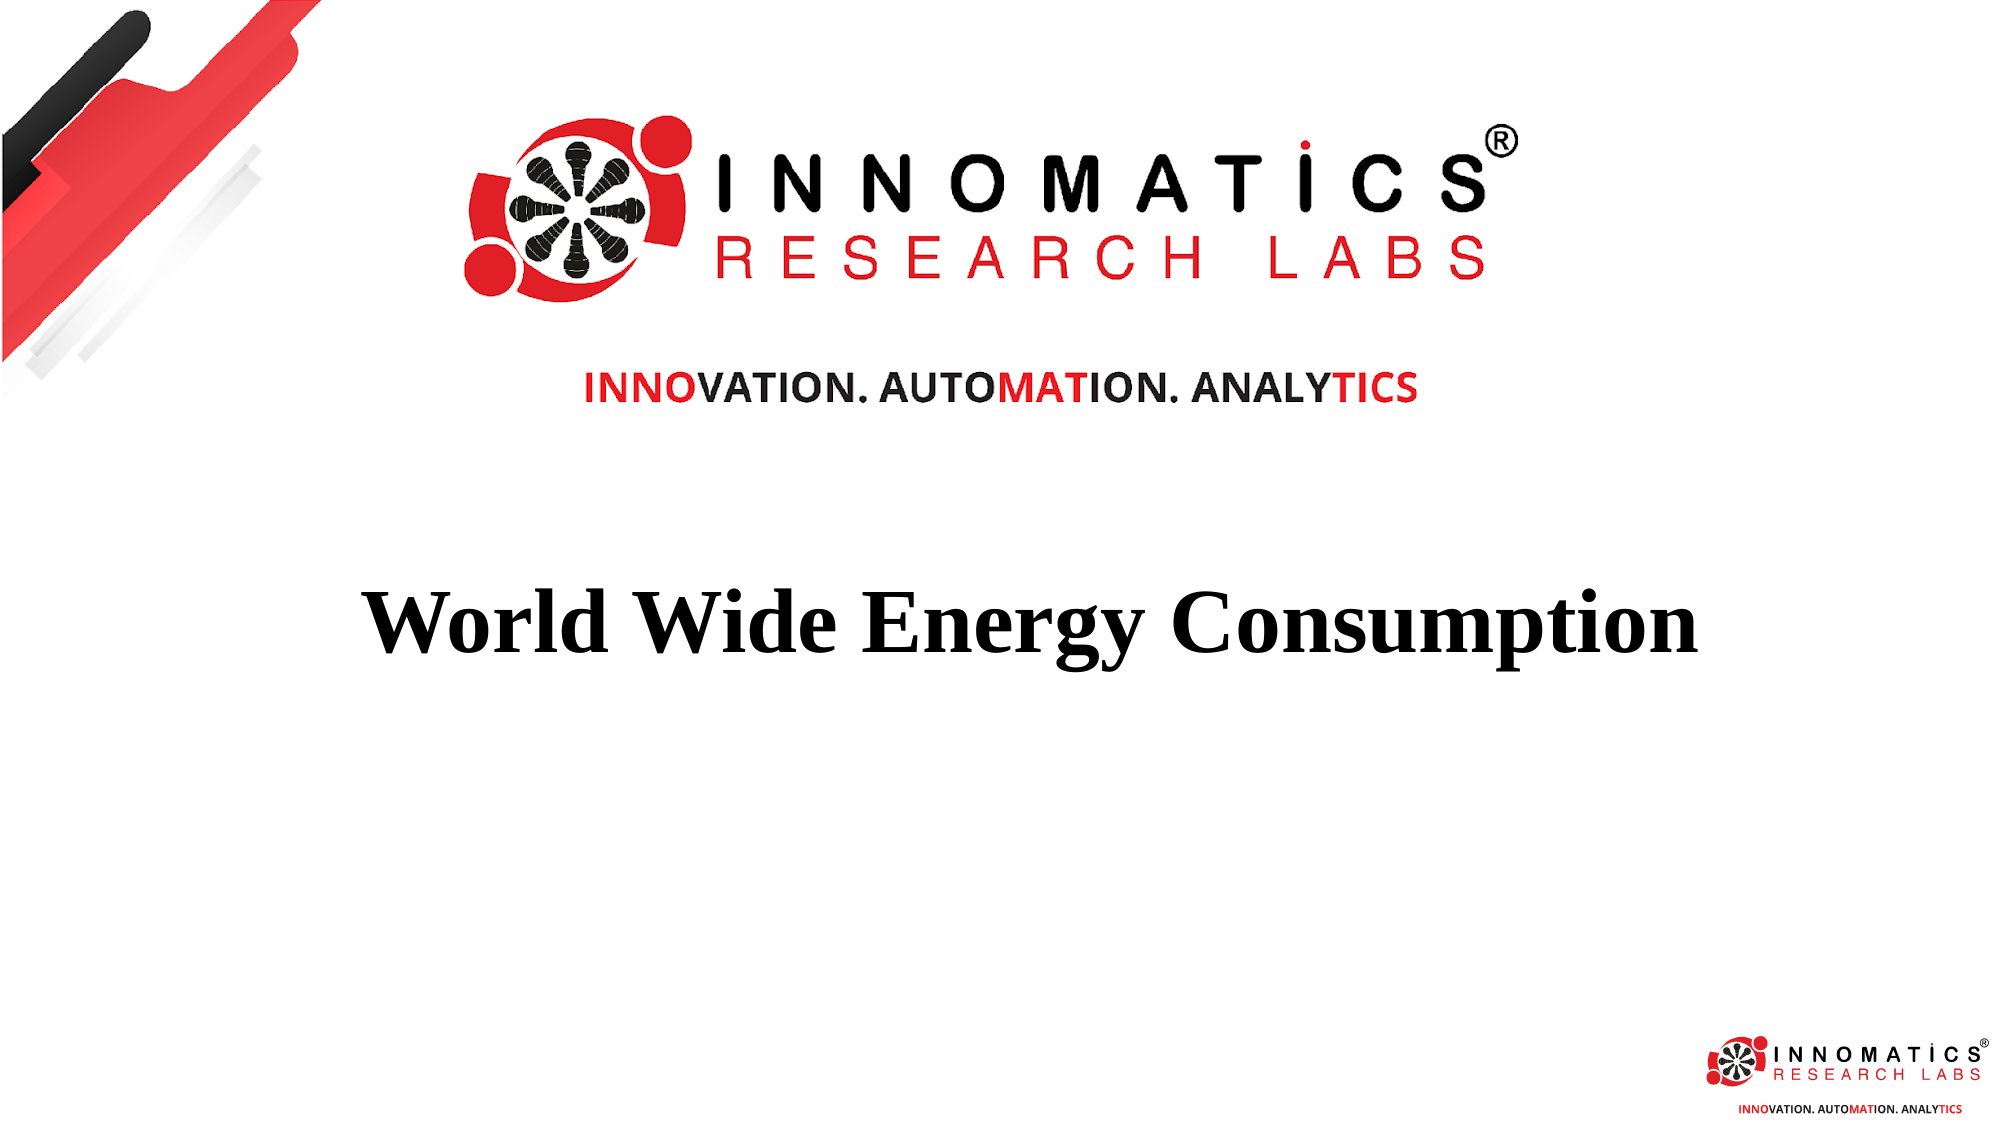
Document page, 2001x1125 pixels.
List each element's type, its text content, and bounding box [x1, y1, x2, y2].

picture [1696, 1029, 2000, 1125]
title World Wide Energy Consumption [180, 500, 1881, 680]
picture [0, 0, 2000, 446]
